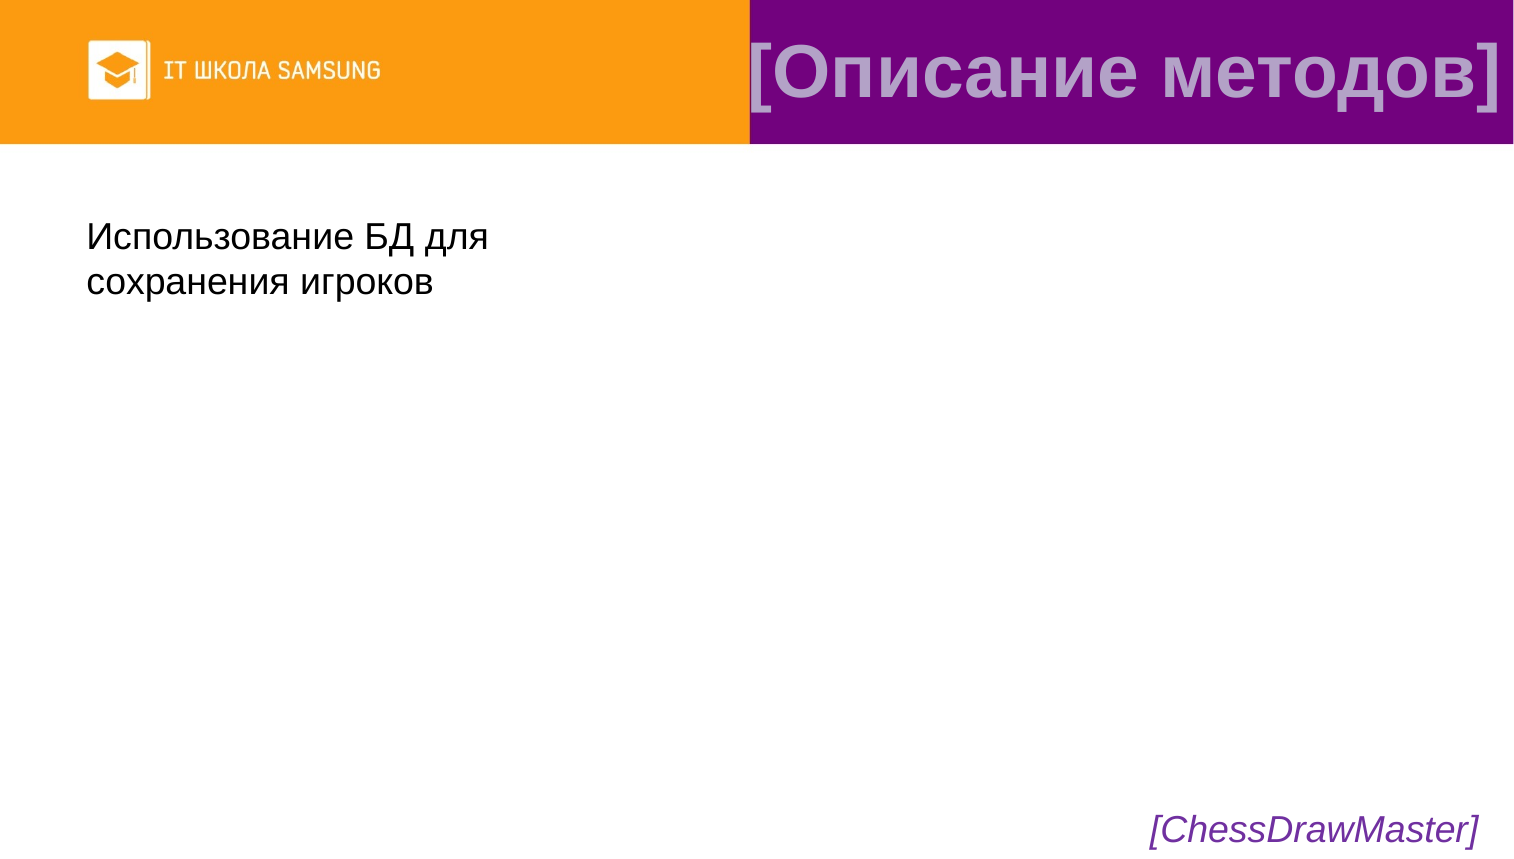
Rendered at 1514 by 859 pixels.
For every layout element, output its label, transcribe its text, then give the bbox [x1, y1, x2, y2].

text_box [ChessDrawMaster] [1135, 797, 1514, 858]
picture [0, 0, 1514, 859]
text_box Использование БД для сохранения игроков [71, 204, 710, 310]
text_box [Описание методов] [732, 15, 1514, 121]
